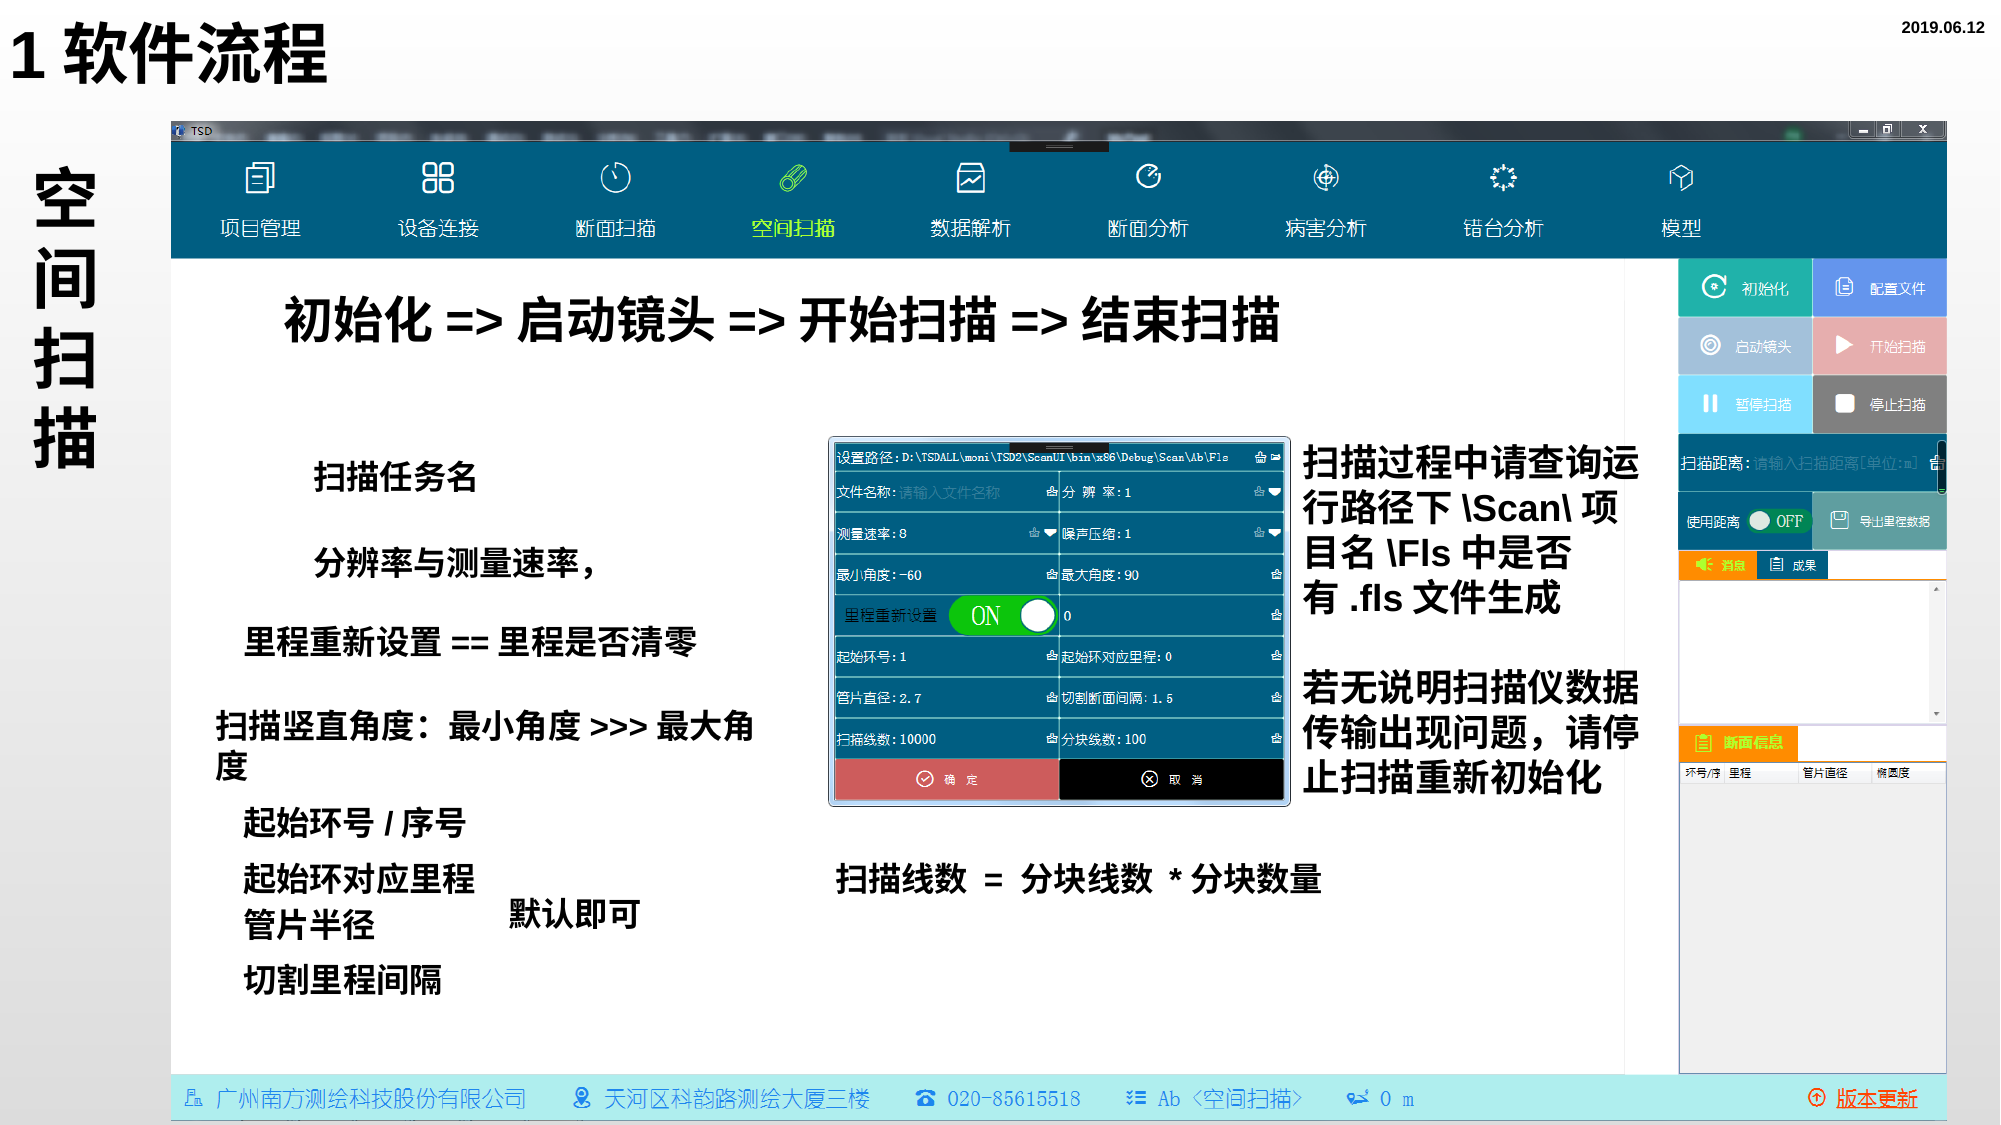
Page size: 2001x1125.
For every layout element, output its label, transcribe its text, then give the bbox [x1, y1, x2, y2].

picture [423, 179, 453, 193]
picture [1287, 222, 1292, 232]
text_box 空间扫描 [18, 149, 142, 484]
picture [577, 221, 582, 233]
picture [1136, 171, 1141, 184]
picture [246, 168, 268, 193]
picture [171, 259, 1947, 1121]
picture [791, 179, 795, 189]
picture [957, 163, 984, 192]
picture [787, 221, 791, 236]
picture [818, 220, 824, 236]
picture [1935, 464, 1944, 469]
picture [171, 121, 1947, 151]
picture [423, 163, 453, 176]
picture [1319, 172, 1323, 182]
text_box 1软件流程 [0, 4, 345, 99]
picture [1349, 220, 1353, 236]
picture [1171, 220, 1175, 236]
picture [790, 165, 801, 177]
picture [1109, 221, 1115, 236]
text_box 2019.06.12 [1886, 9, 2000, 45]
picture [994, 220, 1001, 236]
